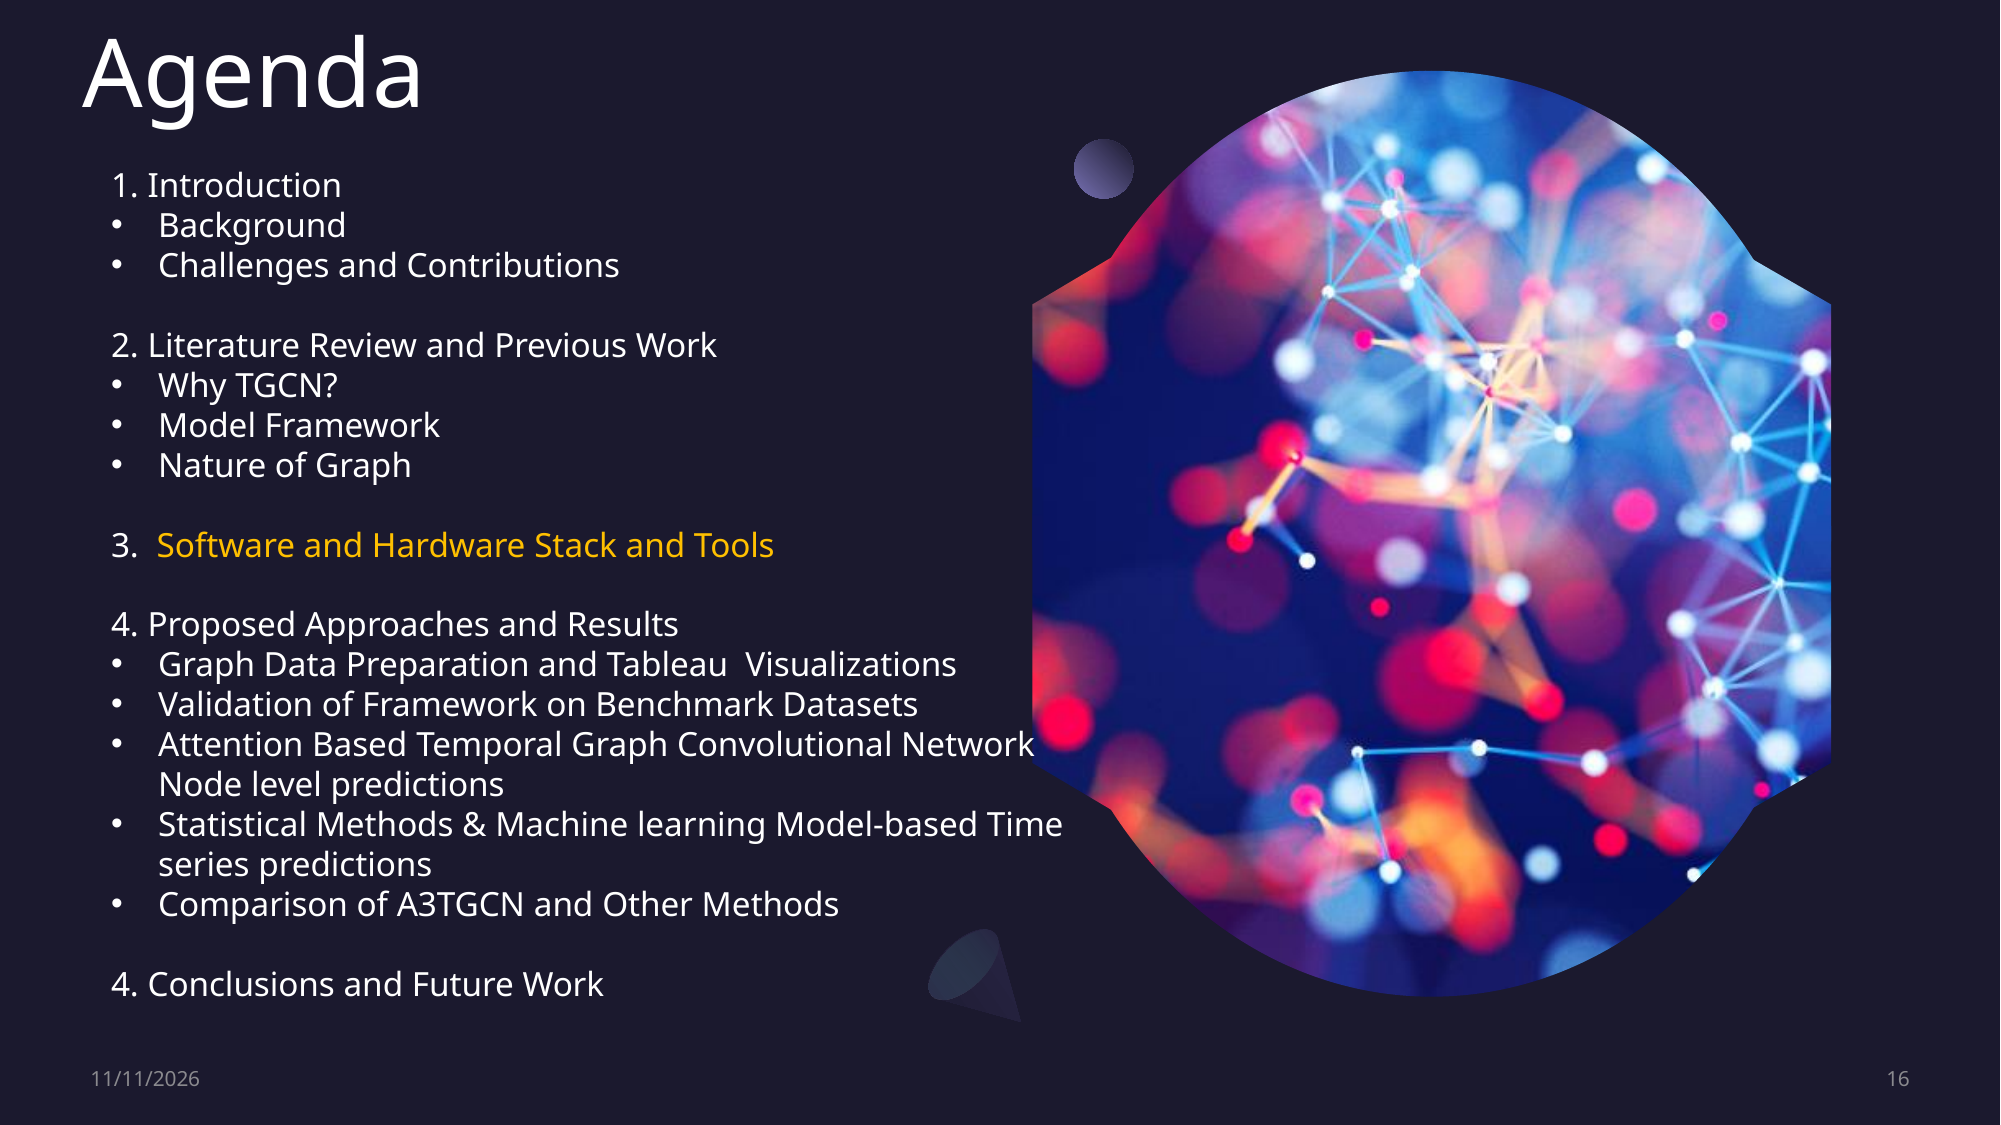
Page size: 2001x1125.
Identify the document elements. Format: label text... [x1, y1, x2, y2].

text_box 1. Introduction Background Challenges and Contributions 2. Literature Review and Previous Work Why TGCN? Model Framework Nature of Graph 3. Software and Hardware Stack and Tools 4. Proposed Approaches and Results Graph Data Preparation and Tableau Visualizations Validation of Framework on Benchmark Datasets Attention Based Temporal Graph Convolutional Network Node level predictions Statistical Methods & Machine learning Model-based Time series predictions Comparison of A3TGCN and Other Methods 4. Conclusions and Future Work [96, 157, 1091, 1051]
slide_number 16 [1632, 1067, 1910, 1093]
title Agenda [82, 11, 668, 127]
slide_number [90, 1067, 522, 1093]
picture [1032, 70, 1832, 997]
